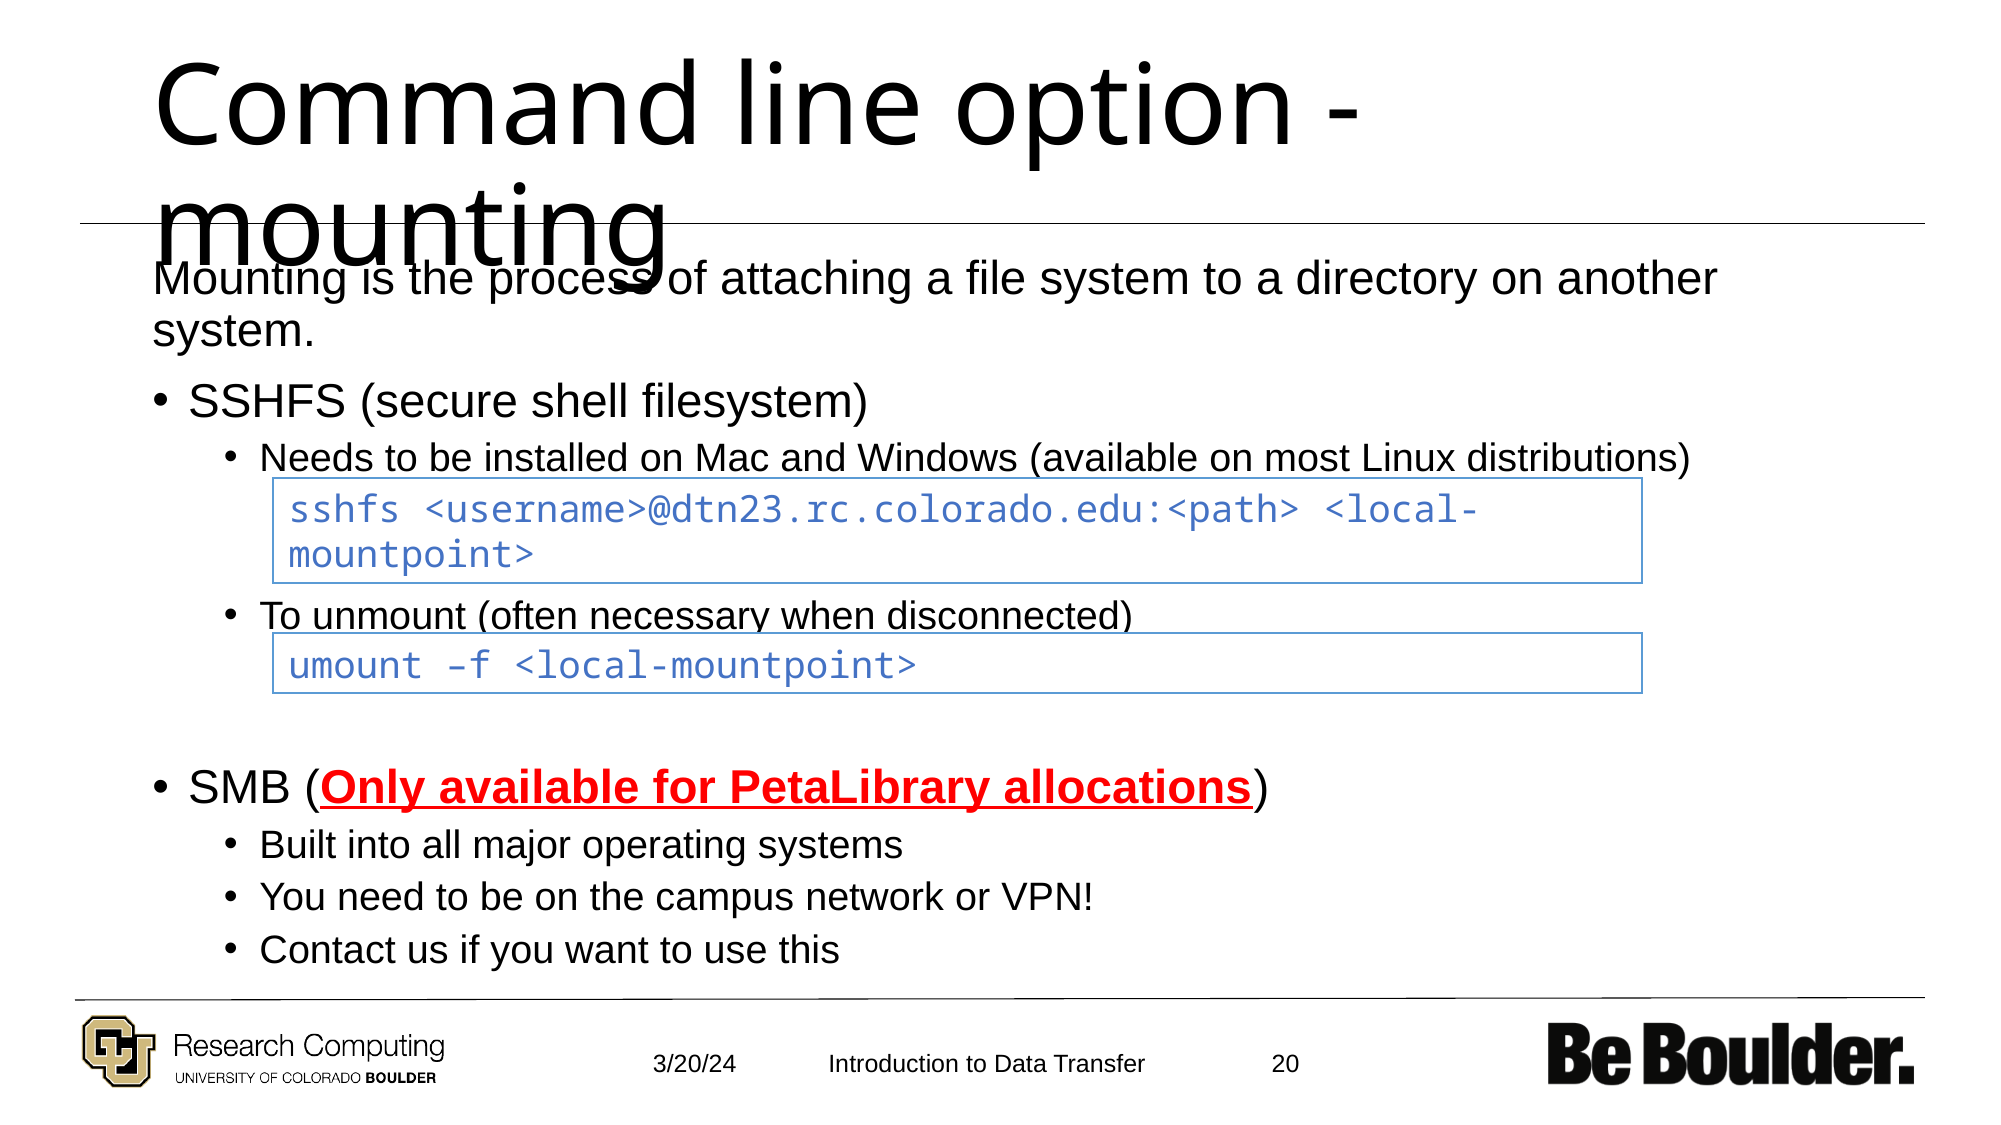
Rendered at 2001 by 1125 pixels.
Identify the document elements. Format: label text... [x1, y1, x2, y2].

slide_number 20 [1202, 1032, 1315, 1093]
text_box umount –f <local-mountpoint> [272, 632, 1643, 694]
list Mounting is the process of attaching a file system to a directory on another system. SSHFS (secure shell filesystem) Needs to be installed on Mac and Windows (available on most Linux distributions) To unmount (often necessary when disconnected) SMB (Only available for PetaLibrary allocations) Built into all major operating systems You need to be on the campus network or VPN! Contact us if you want to use this [137, 246, 1863, 983]
picture [81, 1015, 444, 1088]
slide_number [637, 1032, 772, 1093]
title Command line option - mounting [137, 59, 1863, 246]
footer Introduction to Data Transfer [772, 1032, 1202, 1093]
text_box sshfs <username>@dtn23.rc.colorado.edu:<path> <local-mountpoint> [272, 477, 1643, 584]
picture [1524, 1015, 1938, 1088]
